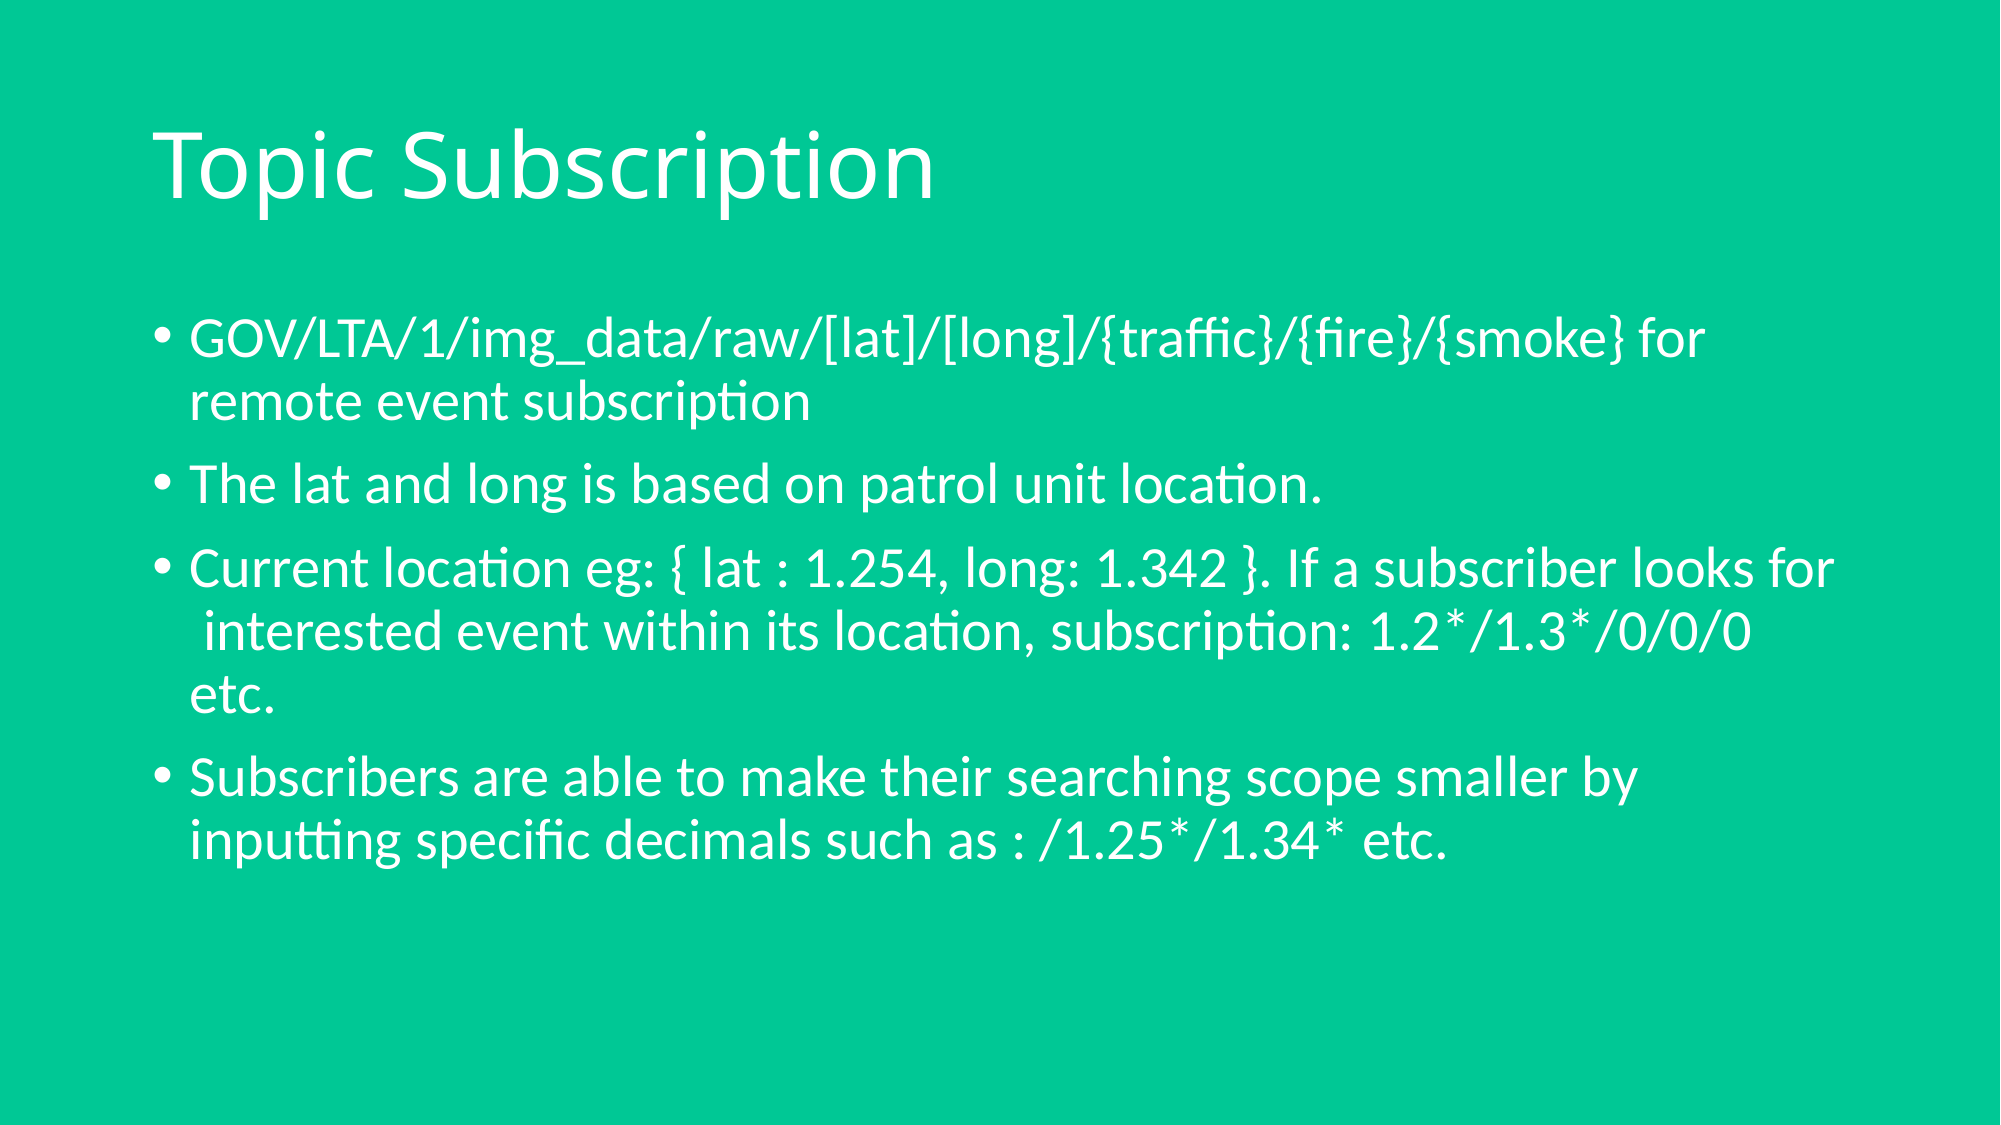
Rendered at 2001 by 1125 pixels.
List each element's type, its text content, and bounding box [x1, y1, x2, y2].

list GOV/LTA/1/img_data/raw/[lat]/[long]/{traffic}/{fire}/{smoke} for remote event subscription The lat and long is based on patrol unit location. Current location eg: { lat : 1.254, long: 1.342 }. If a subscriber looks for interested event within its location, subscription: 1.2*/1.3*/0/0/0 etc. Subscribers are able to make their searching scope smaller by inputting specific decimals such as : /1.25*/1.34* etc. [137, 299, 1863, 1014]
title Topic Subscription [137, 59, 1863, 278]
